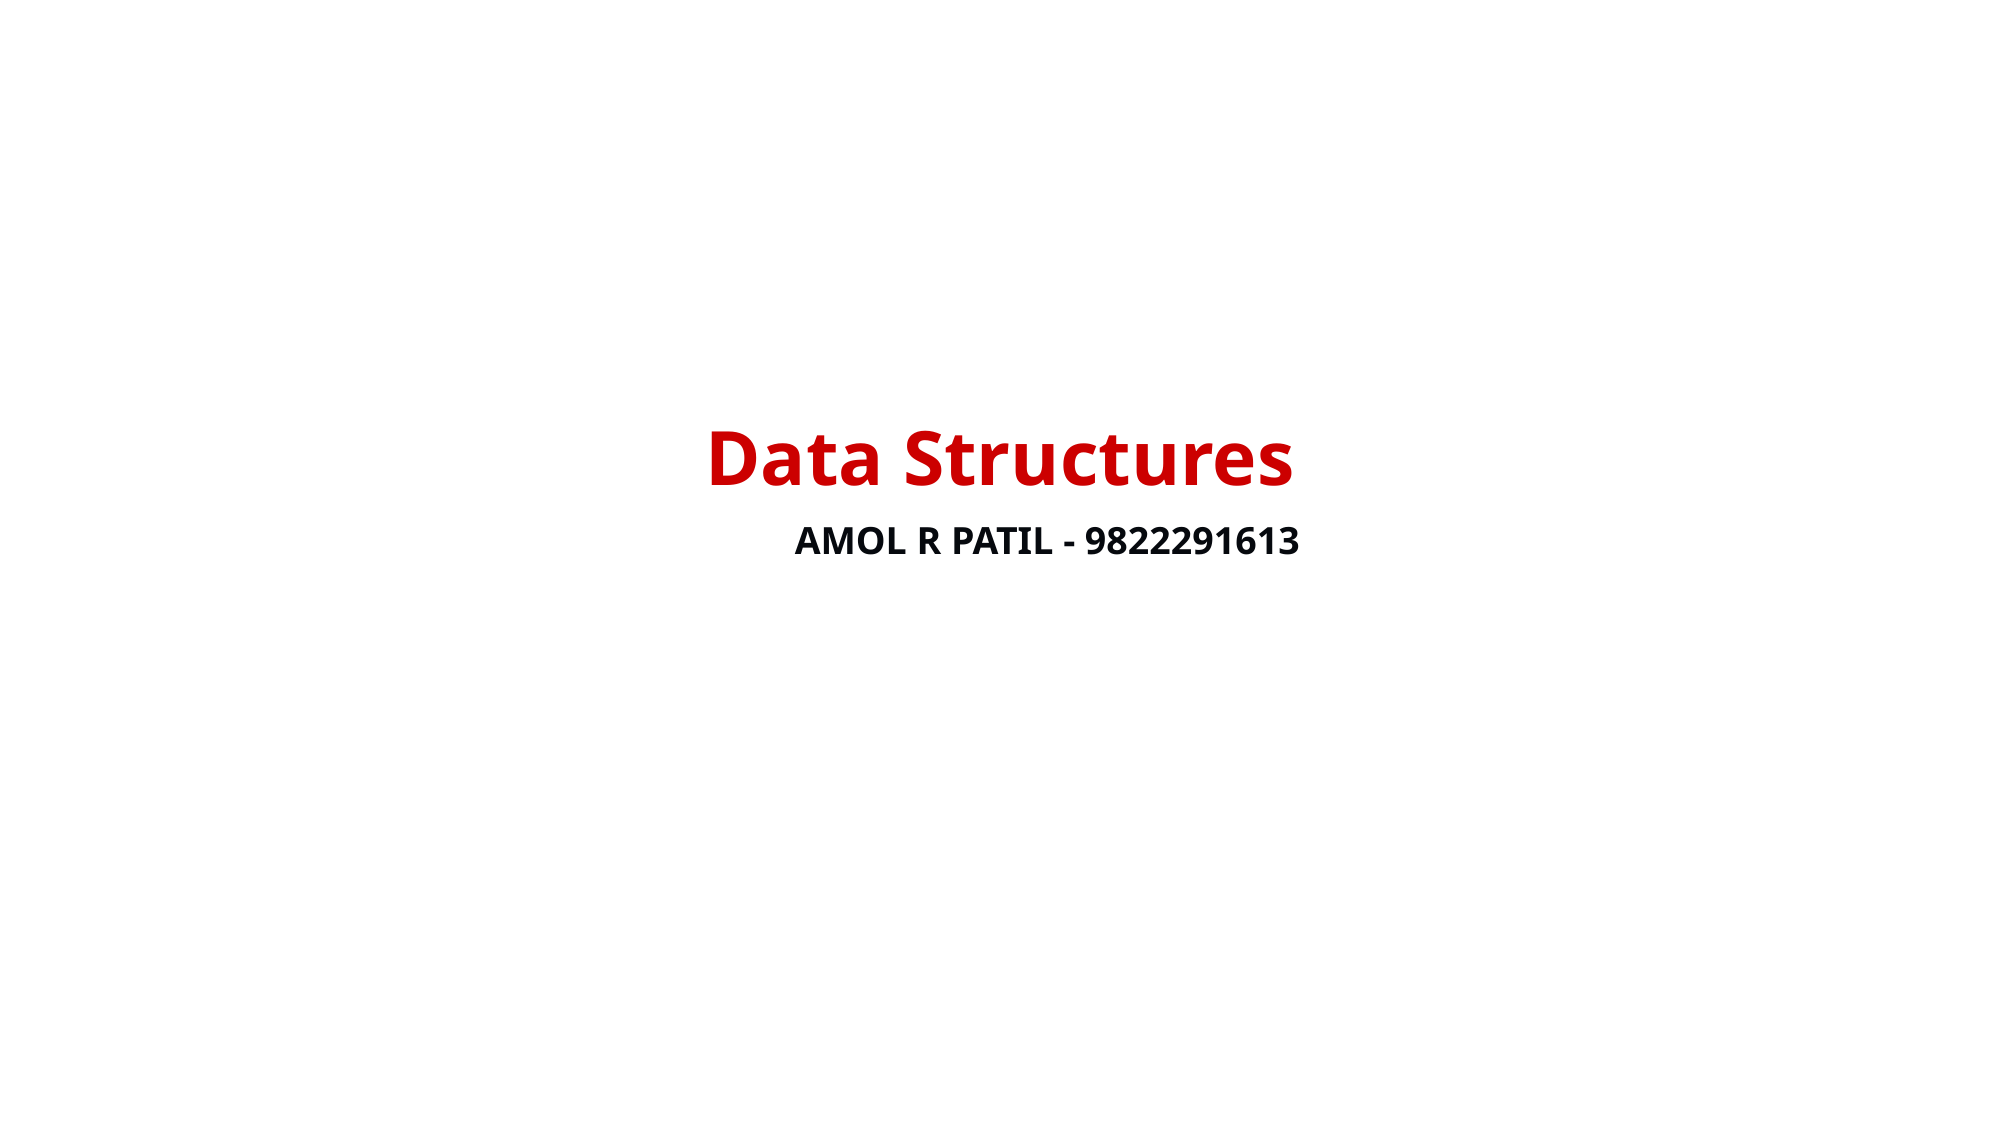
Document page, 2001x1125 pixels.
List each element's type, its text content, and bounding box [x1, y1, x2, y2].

text_box Data Structures [425, 403, 1575, 509]
text_box AMOL R PATIL - 9822291613NE [780, 509, 1956, 570]
